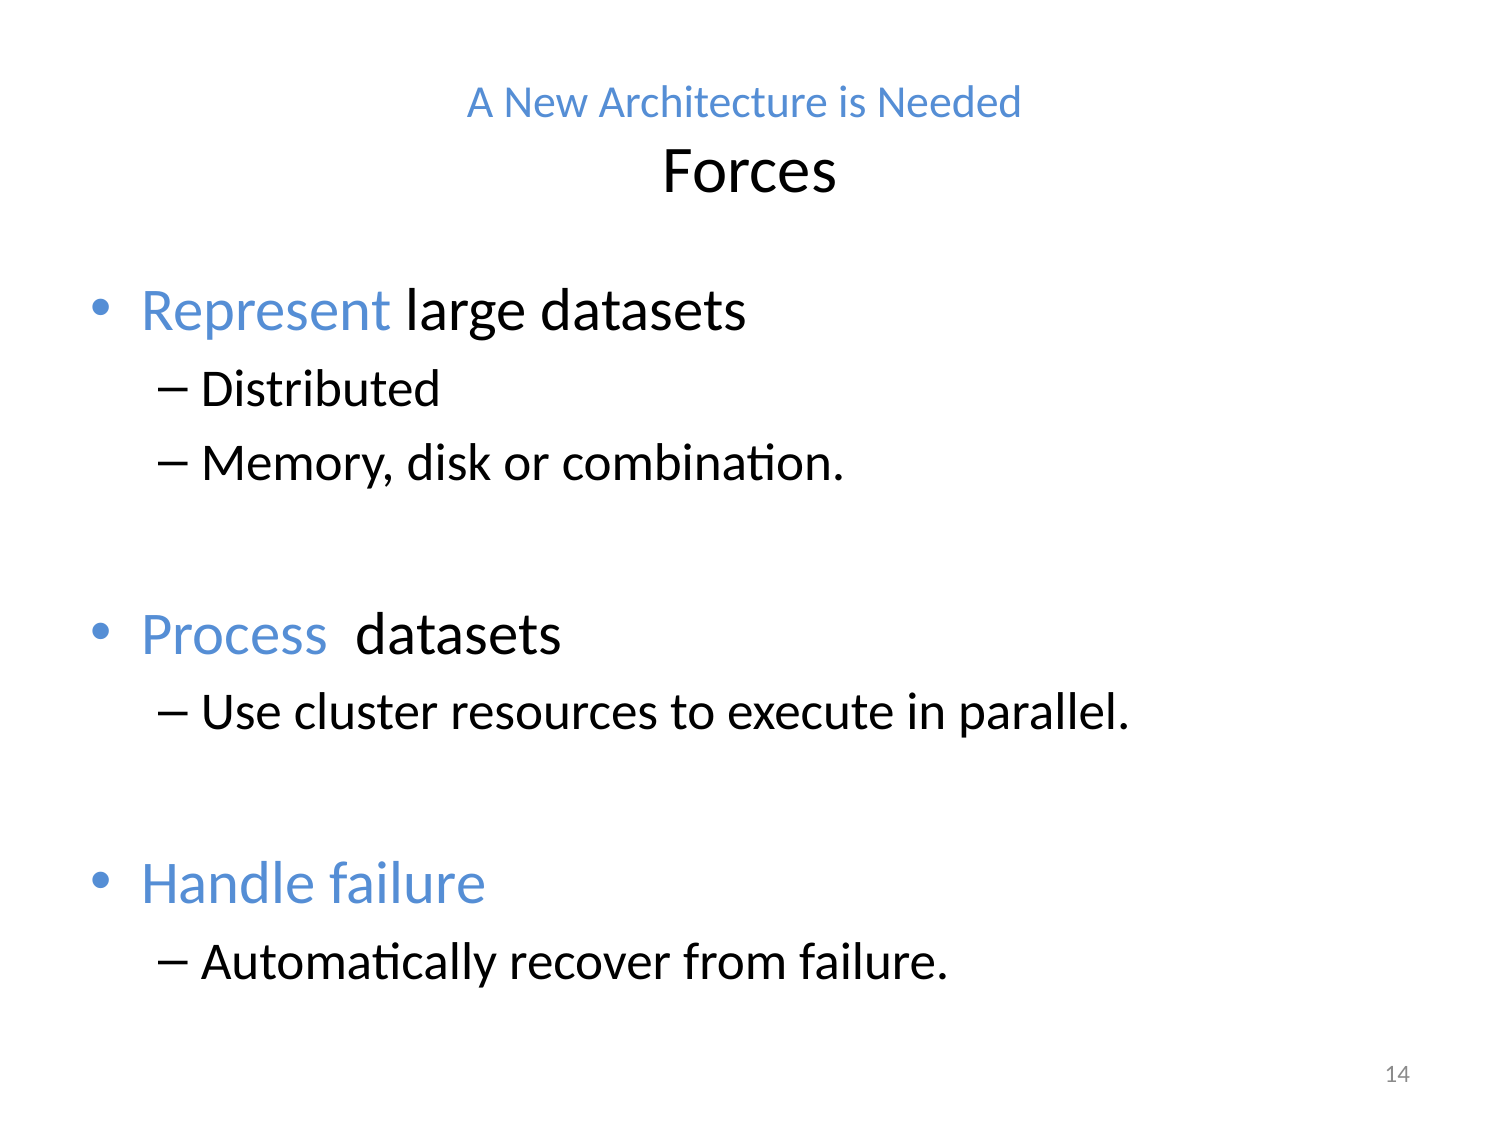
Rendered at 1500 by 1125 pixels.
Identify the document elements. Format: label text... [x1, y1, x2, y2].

list Represent large datasets Distributed Memory, disk or combination. Process datasets Use cluster resources to execute in parallel. Handle failure Automatically recover from failure. [75, 262, 1425, 1005]
title A New Architecture is Needed Forces [75, 45, 1425, 233]
slide_number 14 [1074, 1042, 1425, 1103]
